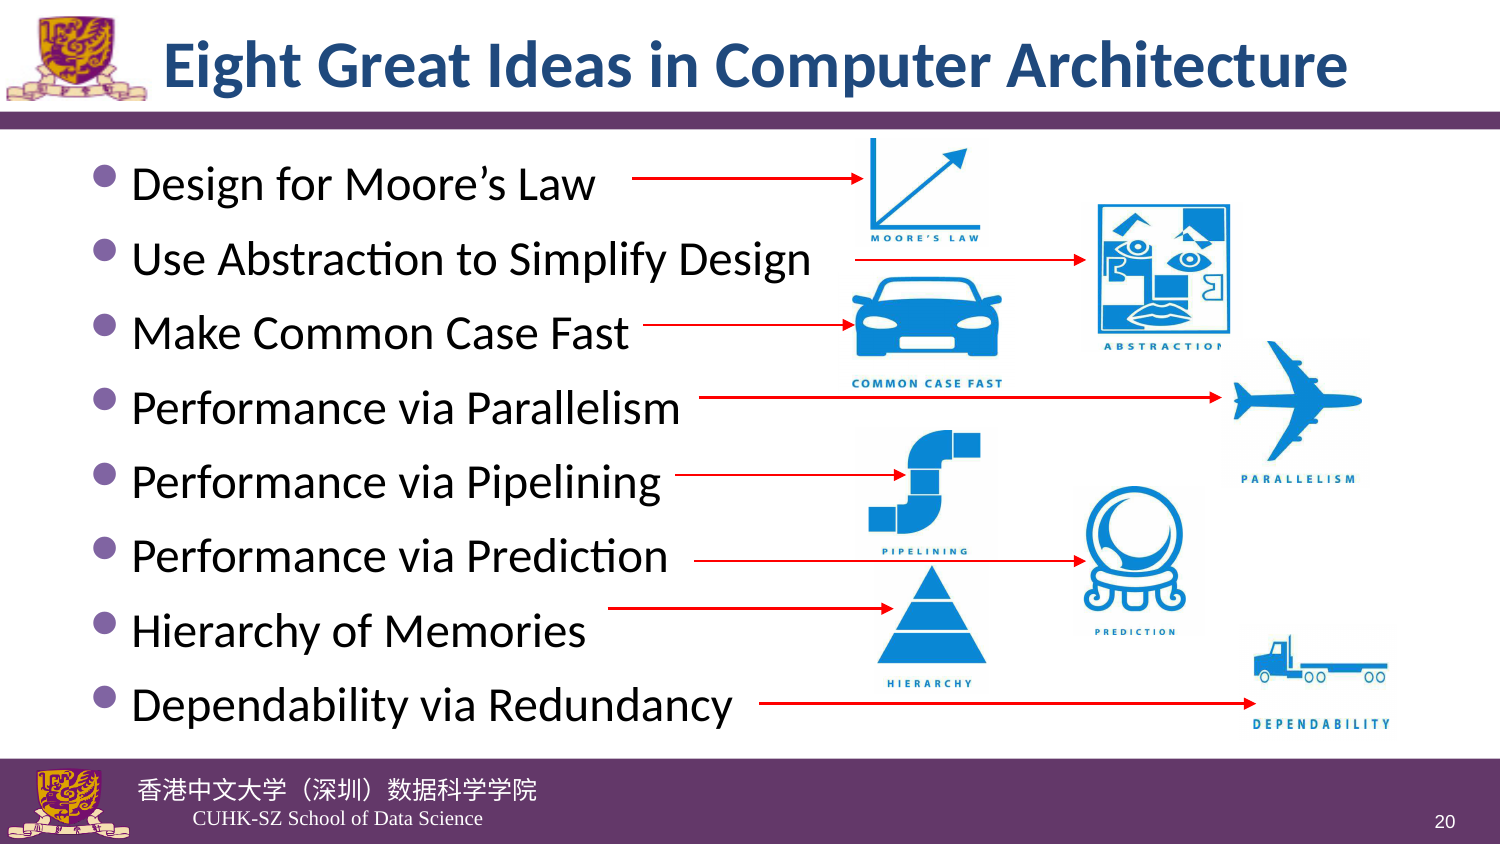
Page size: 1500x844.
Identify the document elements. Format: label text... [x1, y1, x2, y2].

picture [854, 138, 989, 247]
picture [1072, 486, 1205, 636]
list Design for Moore’s Law Use Abstraction to Simplify Design Make Common Case Fast Performance via Parallelism Performance via Pipelining Performance via Prediction Hierarchy of Memories Dependability via Redundancy [74, 138, 1426, 742]
picture [854, 427, 999, 560]
picture [1239, 624, 1397, 741]
slide_number 20 [1120, 802, 1471, 844]
picture [5, 15, 152, 101]
picture [874, 562, 989, 694]
picture [7, 768, 130, 839]
title Eight Great Ideas in Computer Architecture [148, 17, 1471, 104]
picture [1080, 202, 1370, 489]
picture [838, 272, 1015, 397]
